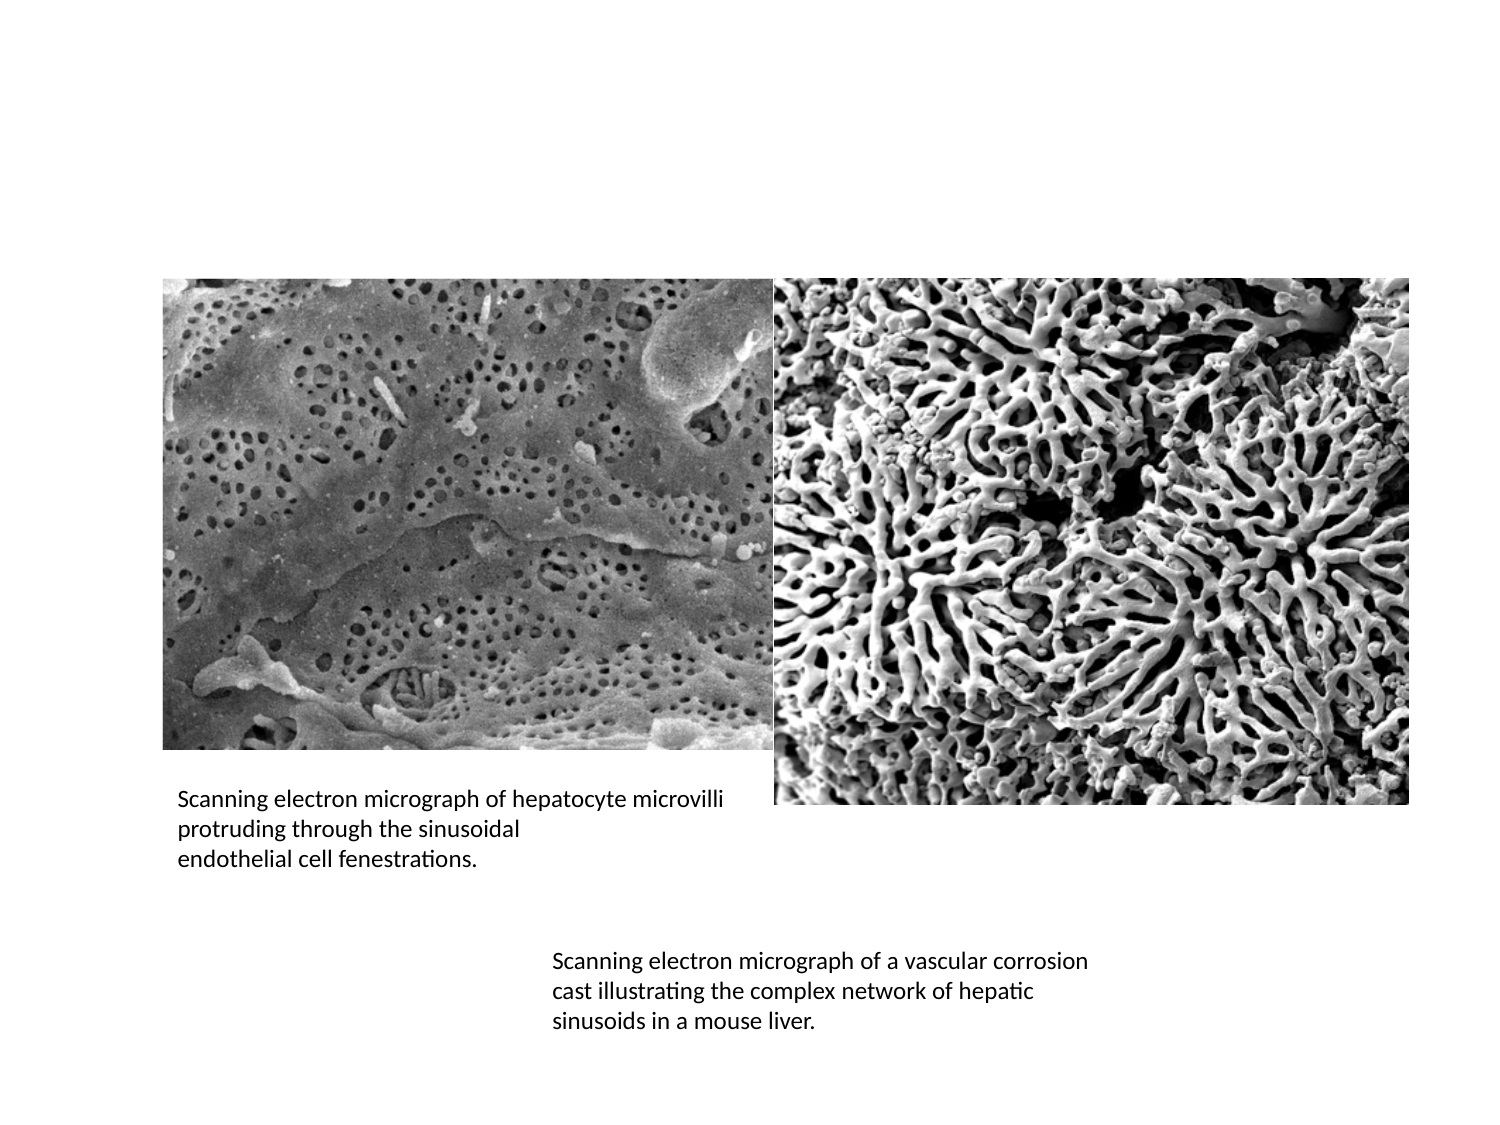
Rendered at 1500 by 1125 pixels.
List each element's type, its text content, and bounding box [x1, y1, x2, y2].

picture [774, 278, 1409, 806]
picture [163, 209, 773, 819]
text_box Scanning electron micrograph of hepatocyte microvilli protruding through the sinusoidal endothelial cell fenestrations. [162, 774, 773, 880]
text_box Scanning electron micrograph of a vascular corrosion cast illustrating the complex network of hepatic sinusoids in a mouse liver. [537, 937, 1113, 1043]
